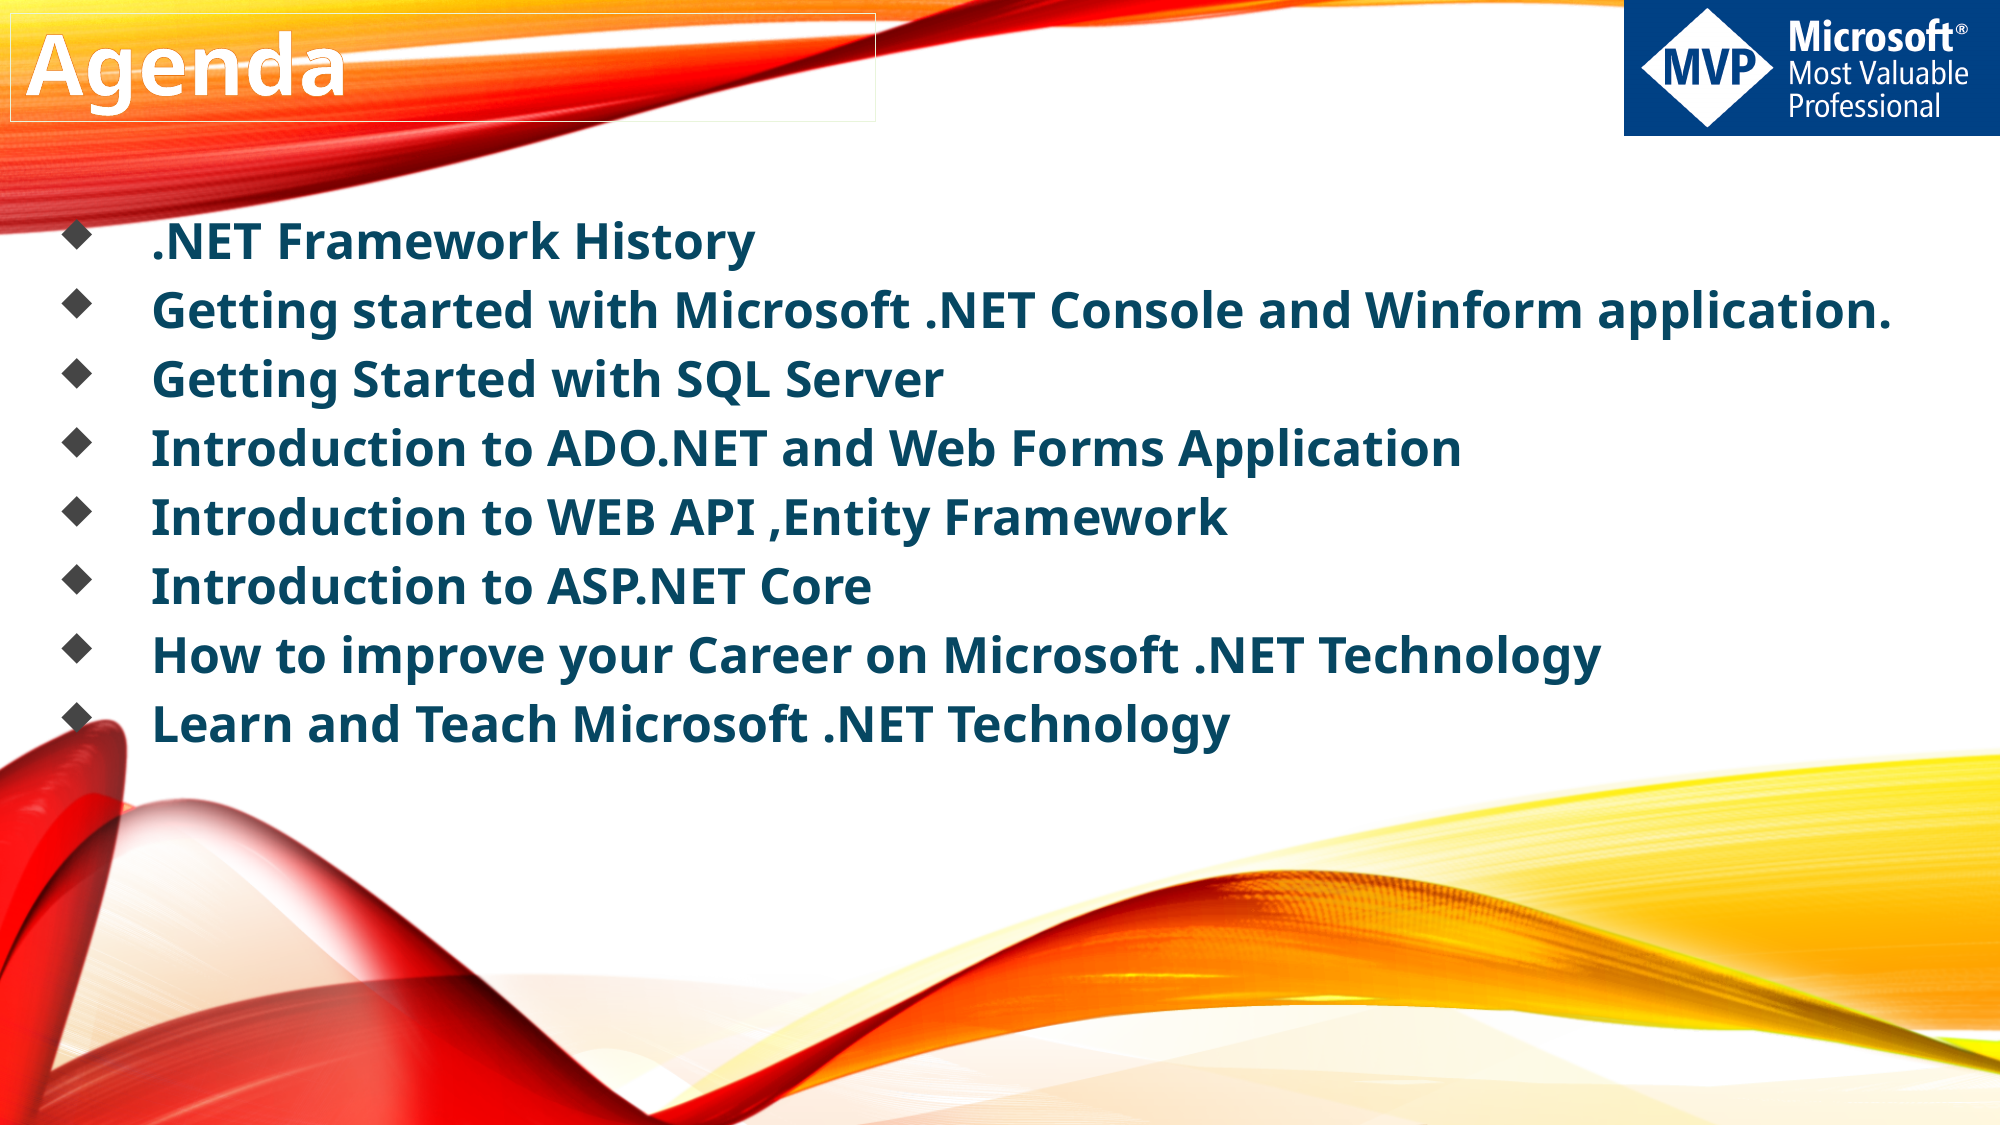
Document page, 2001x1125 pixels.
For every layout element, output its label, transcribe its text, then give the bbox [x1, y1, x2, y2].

text_box .NET Framework History Getting started with Microsoft .NET Console and Winform application. Getting Started with SQL Server Introduction to ADO.NET and Web Forms Application Introduction to WEB API ,Entity Framework Introduction to ASP.NET Core How to improve your Career on Microsoft .NET Technology Learn and Teach Microsoft .NET Technology [43, 208, 2000, 761]
picture [0, 0, 2000, 237]
title Agenda [10, 13, 876, 122]
picture [0, 717, 2000, 1125]
